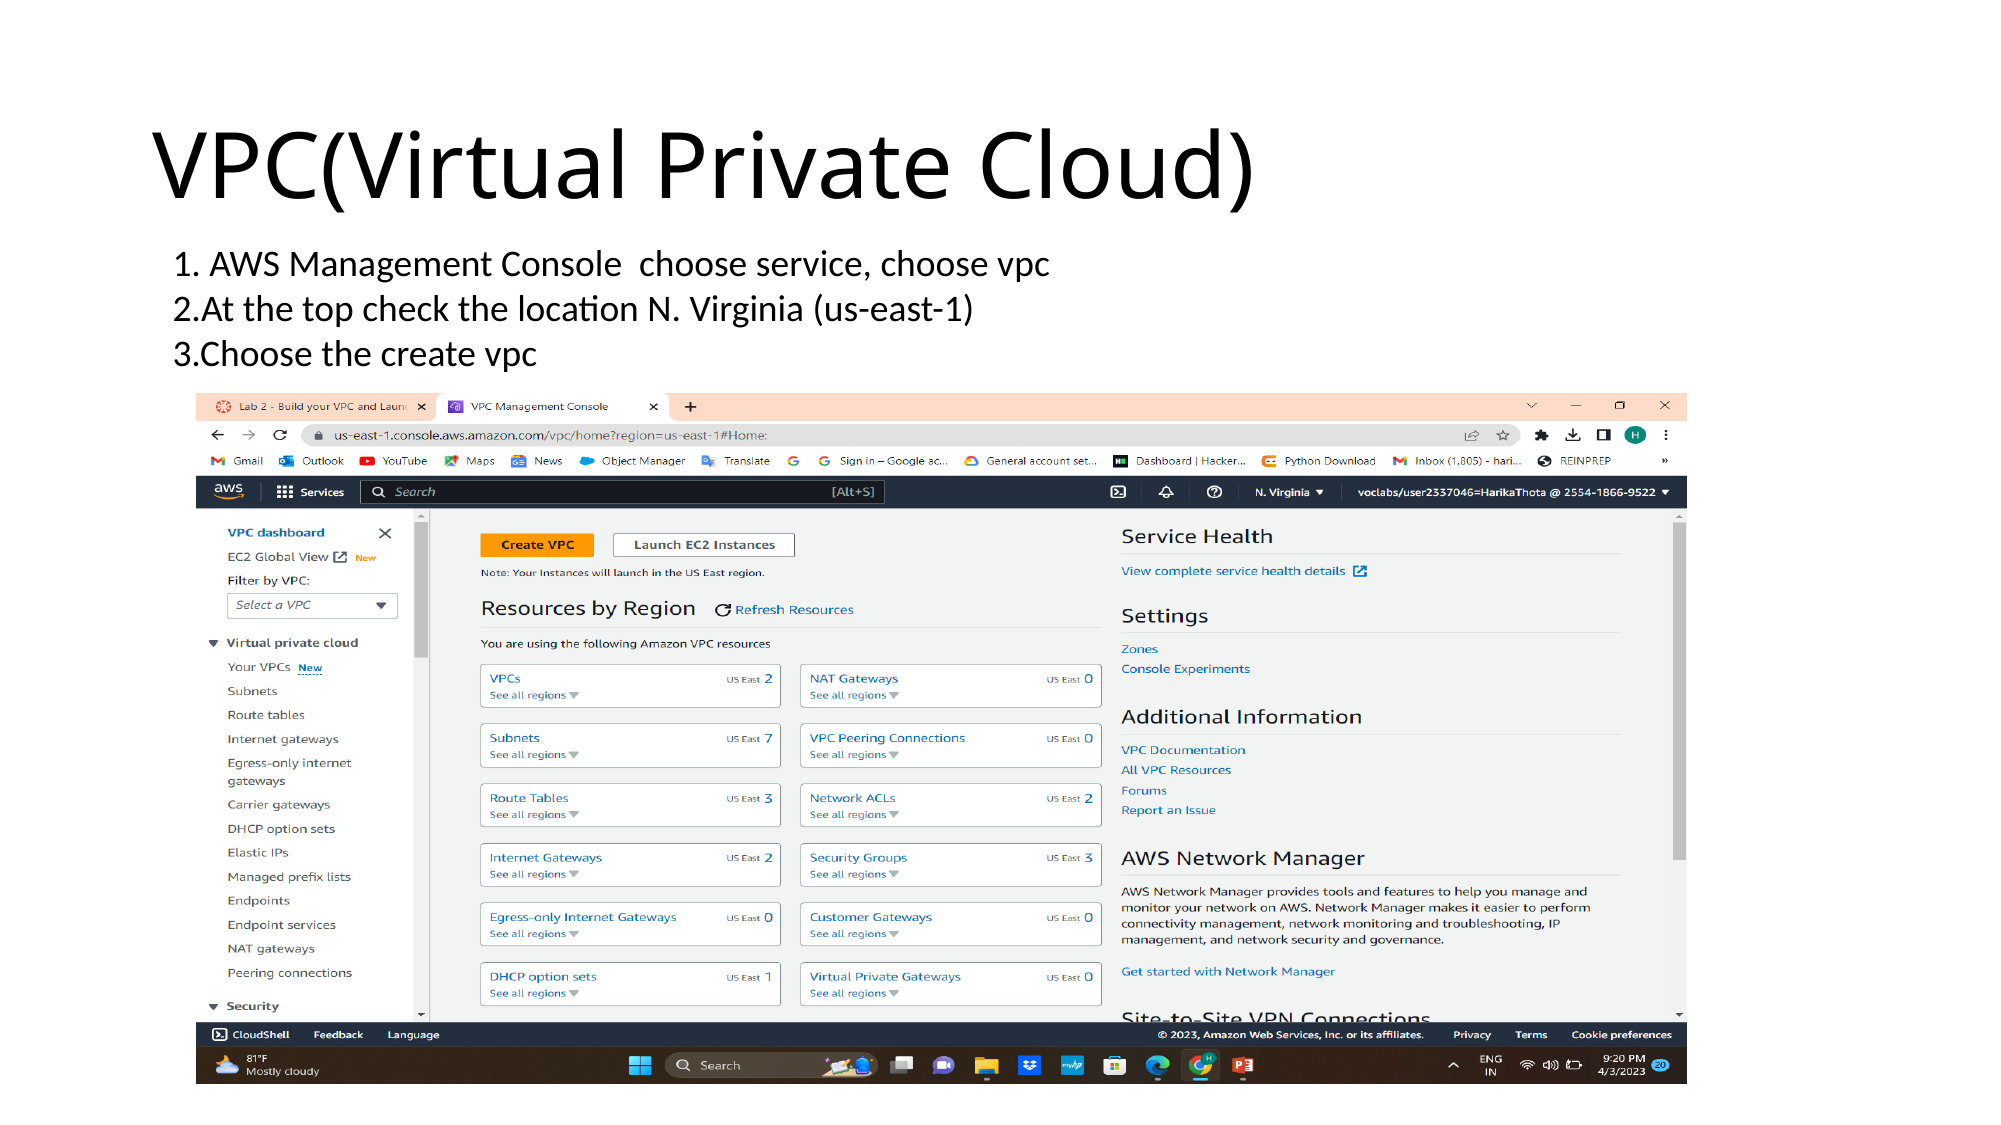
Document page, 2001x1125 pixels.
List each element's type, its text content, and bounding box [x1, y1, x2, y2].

text_box 1. AWS Management Console choose service, choose vpc 2.At the top check the location N. Virginia (us-east-1) 3.Choose the create vpc [157, 232, 1931, 382]
title VPC(Virtual Private Cloud) [137, 59, 1863, 278]
picture [196, 393, 1687, 1084]
